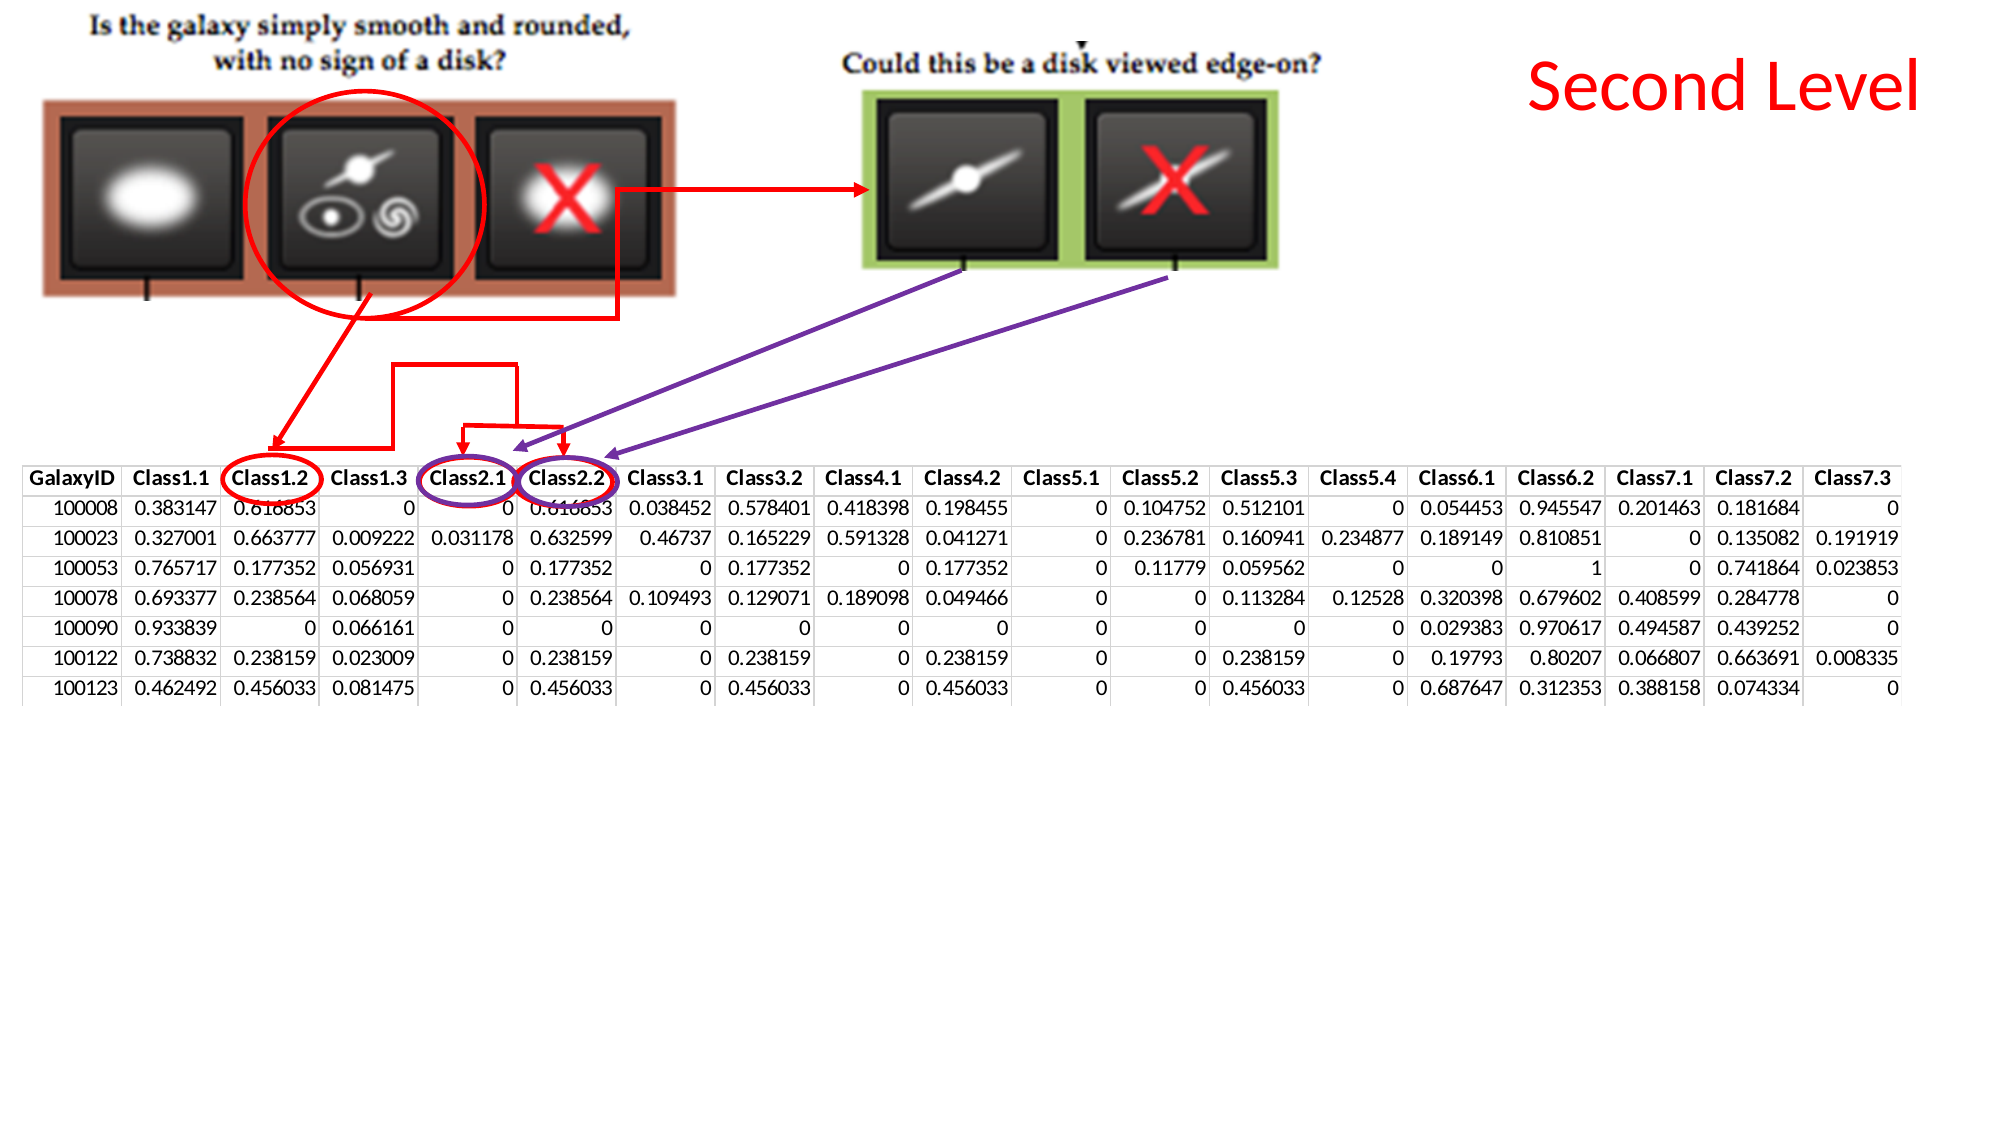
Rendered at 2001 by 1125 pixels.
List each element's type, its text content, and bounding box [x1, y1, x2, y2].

picture [832, 41, 1337, 271]
text_box [230, 454, 314, 465]
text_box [603, 277, 1168, 458]
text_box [272, 293, 371, 451]
text_box [530, 456, 606, 465]
picture [34, 0, 681, 301]
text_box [364, 189, 870, 319]
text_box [512, 270, 962, 451]
picture [21, 465, 1903, 708]
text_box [267, 364, 564, 458]
text_box Second Level [1513, 27, 1938, 133]
text_box [427, 458, 508, 465]
